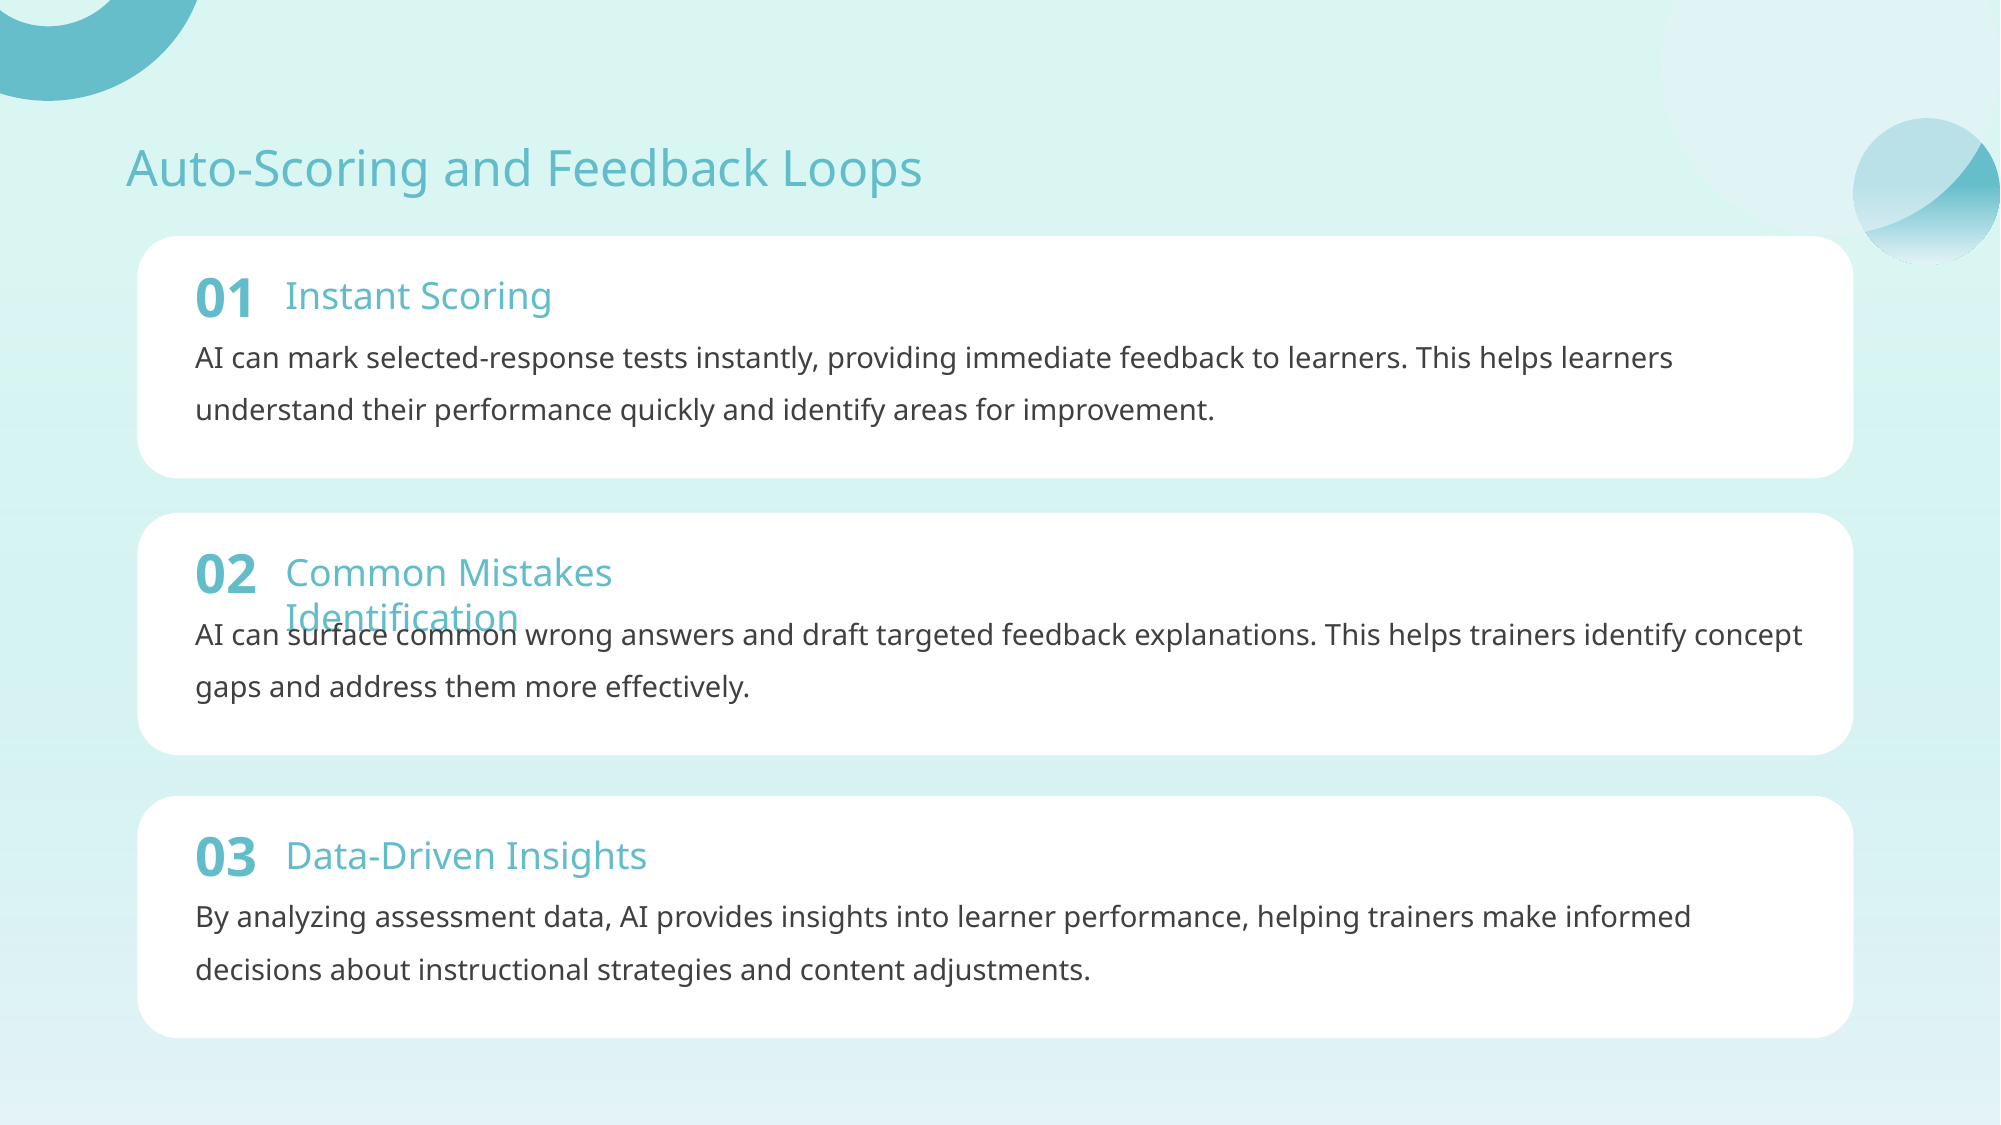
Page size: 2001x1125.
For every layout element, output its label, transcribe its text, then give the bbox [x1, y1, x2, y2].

text_box Data-Driven Insights [270, 824, 859, 873]
text_box [137, 512, 1854, 756]
text_box [0, 0, 254, 136]
text_box 02 [180, 532, 288, 590]
text_box AI can mark selected-response tests instantly, providing immediate feedback to learners. This helps learners understand their performance quickly and identify areas for improvement. [180, 314, 1821, 454]
text_box 03 [180, 815, 288, 873]
text_box [1660, 0, 2000, 236]
text_box 01 [180, 255, 288, 314]
text_box [1854, 236, 2000, 265]
text_box Common Mistakes Identification [270, 541, 859, 590]
text_box AI can surface common wrong answers and draft targeted feedback explanations. This helps trainers identify concept gaps and address them more effectively. [180, 590, 1821, 731]
text_box [137, 236, 1854, 479]
text_box Instant Scoring [270, 264, 859, 314]
text_box By analyzing assessment data, AI provides insights into learner performance, helping trainers make informed decisions about instructional strategies and content adjustments. [180, 873, 1821, 1013]
text_box [137, 795, 1854, 1039]
text_box Auto-Scoring and Feedback Loops [111, 128, 1660, 204]
text_box [0, 0, 2000, 1125]
